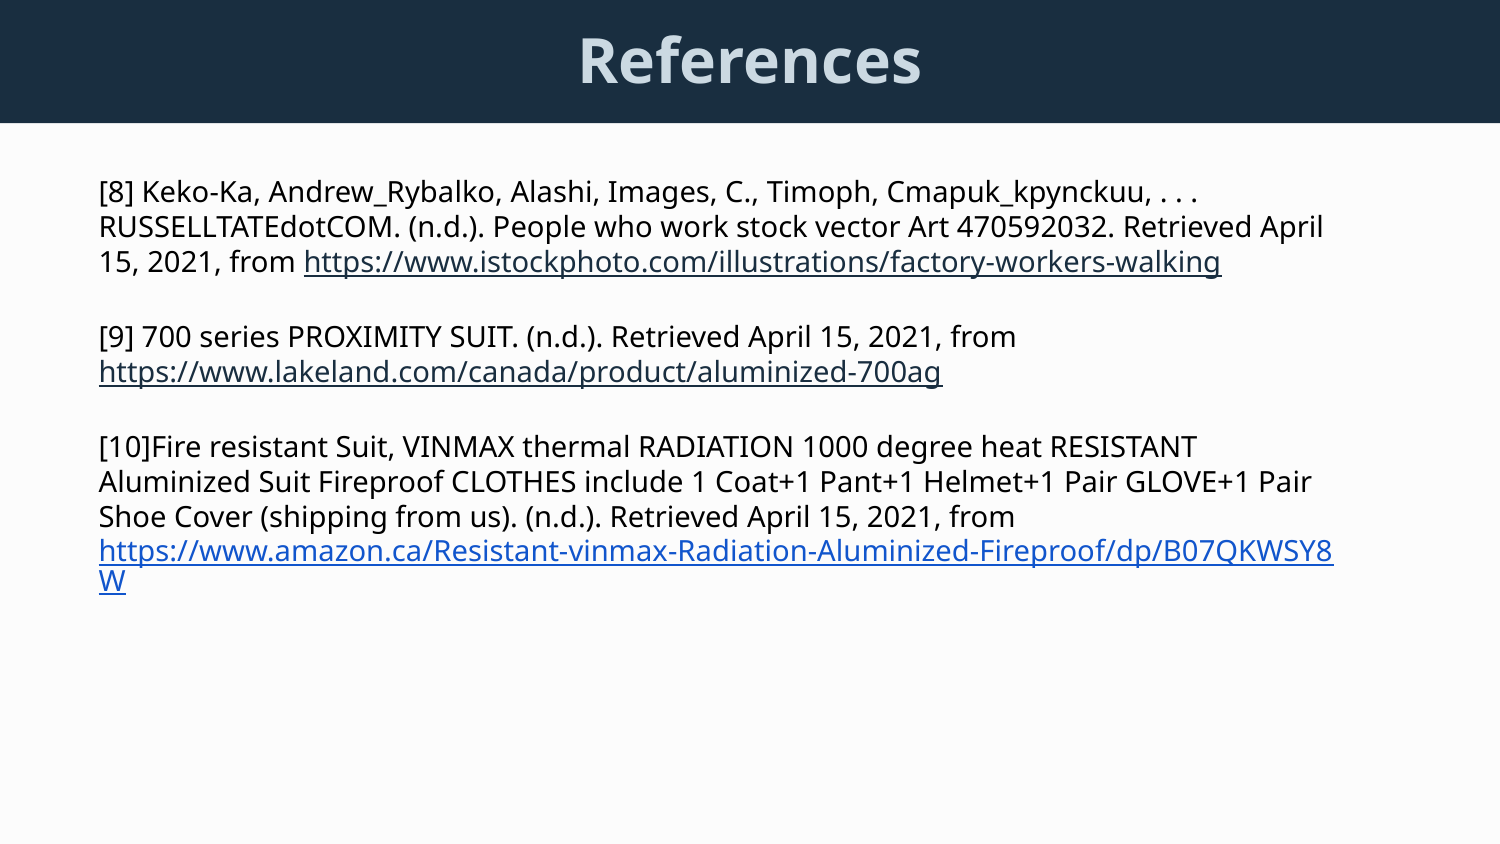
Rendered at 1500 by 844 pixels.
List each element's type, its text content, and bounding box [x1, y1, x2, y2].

title References [534, 0, 966, 126]
text_box [8] Keko-Ka, Andrew_Rybalko, Alashi, Images, C., Timoph, Cmapuk_kpynckuu, . . . RUSSELLTATEdotCOM. (n.d.). People who work stock vector Art 470592032. Retrieved April 15, 2021, from https://www.istockphoto.com/illustrations/factory-workers-walking [9] 700 series PROXIMITY SUIT. (n.d.). Retrieved April 15, 2021, from https://www.lakeland.com/canada/product/aluminized-700ag [10]Fire resistant Suit, VINMAX thermal RADIATION 1000 degree heat RESISTANT Aluminized Suit Fireproof CLOTHES include 1 Coat+1 Pant+1 Helmet+1 Pair GLOVE+1 Pair Shoe Cover (shipping from us). (n.d.). Retrieved April 15, 2021, from https://www.amazon.ca/Resistant-vinmax-Radiation-Aluminized-Fireproof/dp/B07QKWSY8W [83, 158, 1353, 588]
